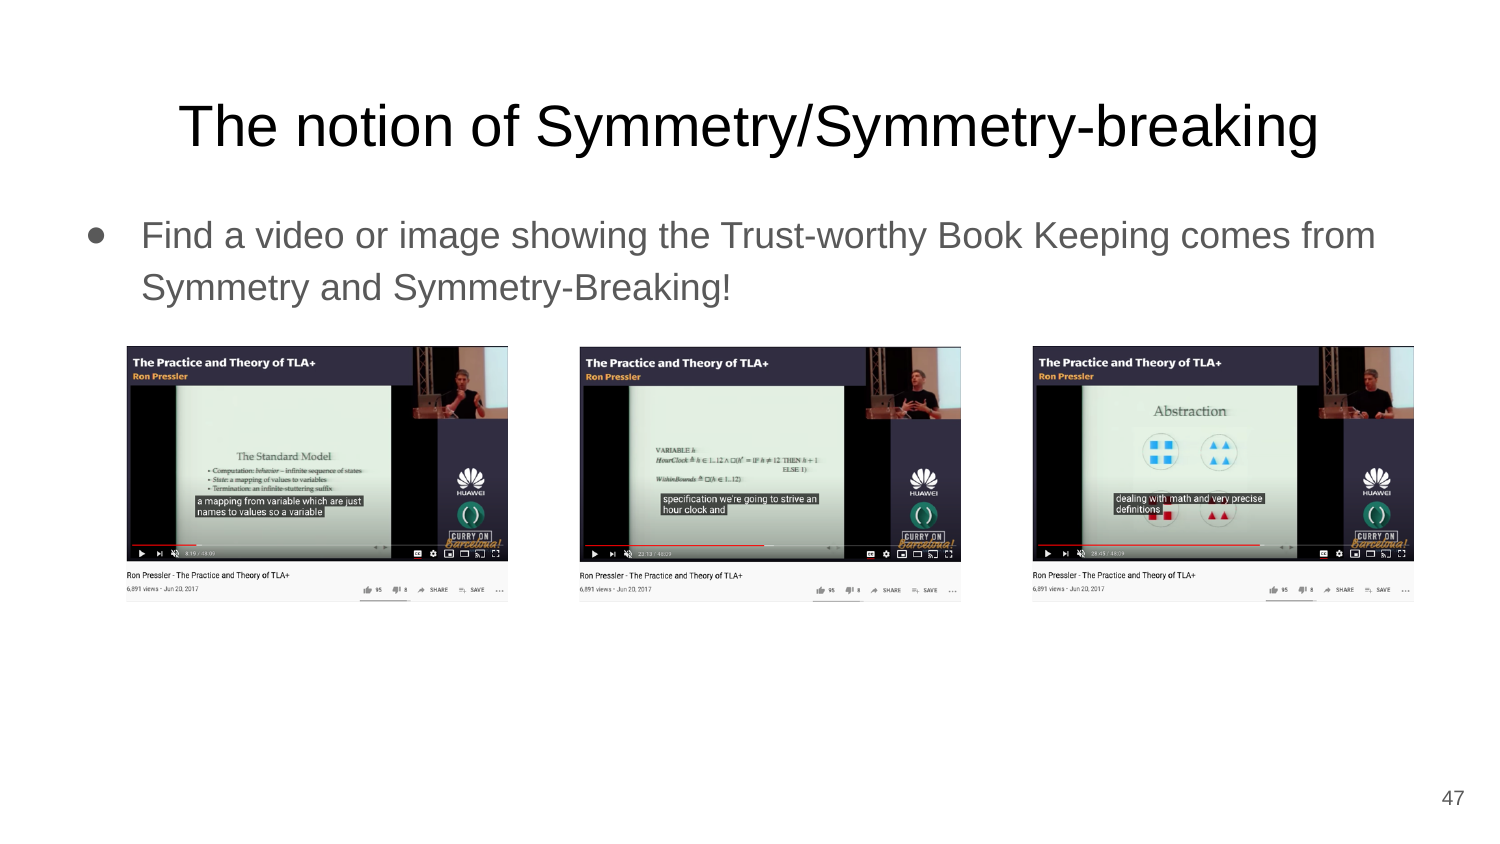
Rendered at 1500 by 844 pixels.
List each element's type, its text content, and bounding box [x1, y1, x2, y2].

list Find a video or image showing the Trust-worthy Book Keeping comes from Symmetry and Symmetry-Breaking! [51, 189, 1449, 325]
slide_number 47 [1389, 764, 1480, 830]
picture [1032, 346, 1414, 602]
picture [126, 346, 508, 602]
picture [579, 346, 961, 602]
title The notion of Symmetry/Symmetry-breaking [51, 72, 1449, 167]
